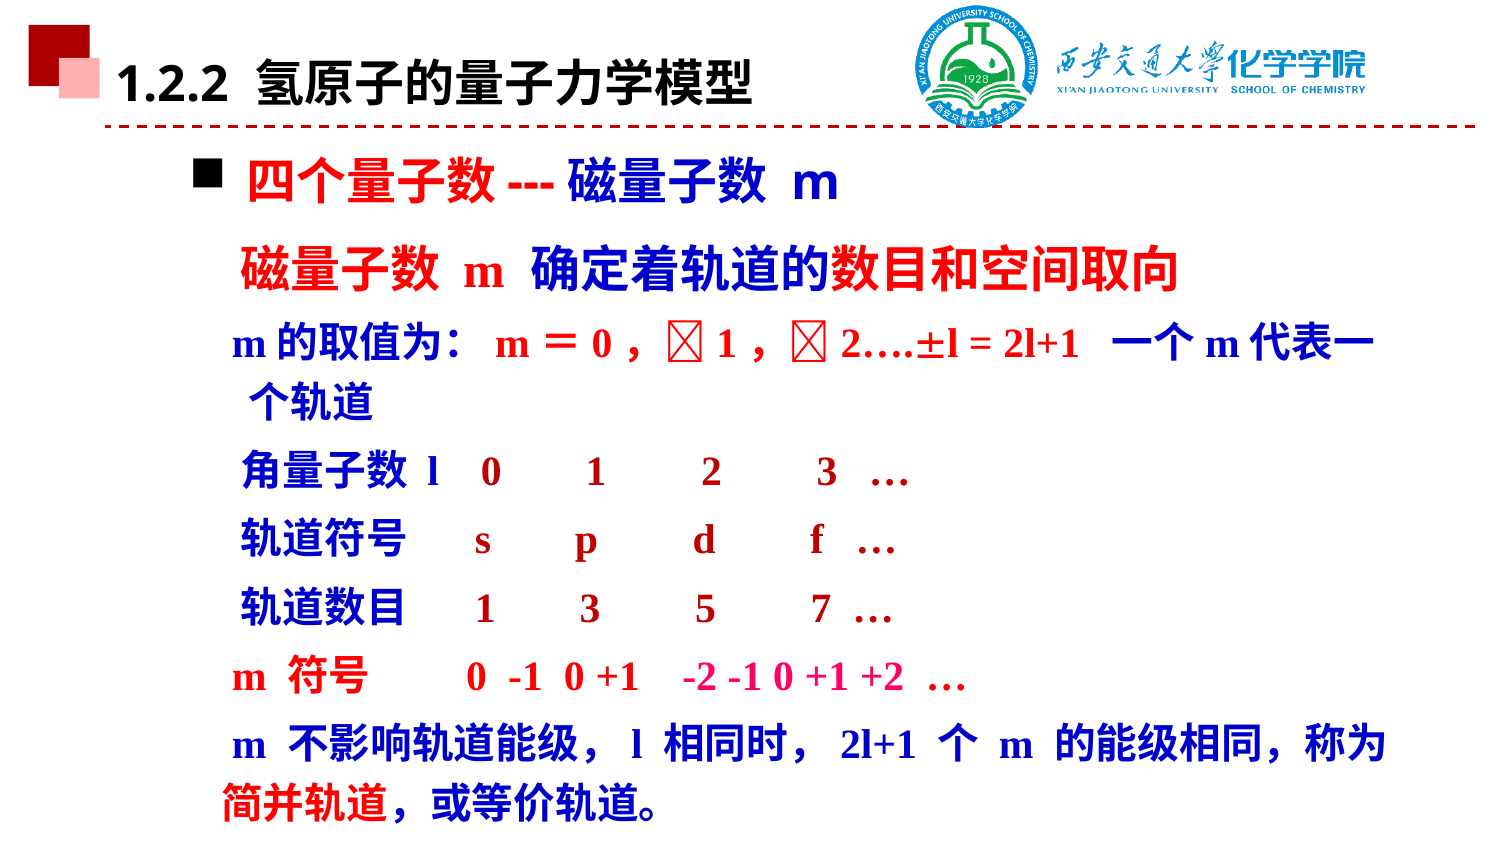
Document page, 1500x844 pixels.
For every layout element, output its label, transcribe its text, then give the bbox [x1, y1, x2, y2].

picture [915, 119, 962, 128]
picture [935, 5, 1365, 128]
text_box 四个量子数---磁量子数 m [174, 142, 1010, 217]
text_box 1.2.2 氢原子的量子力学模型 [100, 43, 1010, 119]
text_box 磁量子数 m 确定着轨道的数目和空间取向 m的取值为：m＝0，1，2….l = 2l+1 一个m代表一个轨道 角量子数 l 0 1 2 3 … 轨道符号 s p d f … 轨道数目 1 3 5 7 … m 符号 0 -1 0 +1 -2 -1 0 +1 +2 … m 不影响轨道能级，l 相同时，2l+1 个 m 的能级相同，称为简并轨道，或等价轨道。 [206, 217, 1412, 806]
picture [915, 5, 967, 43]
